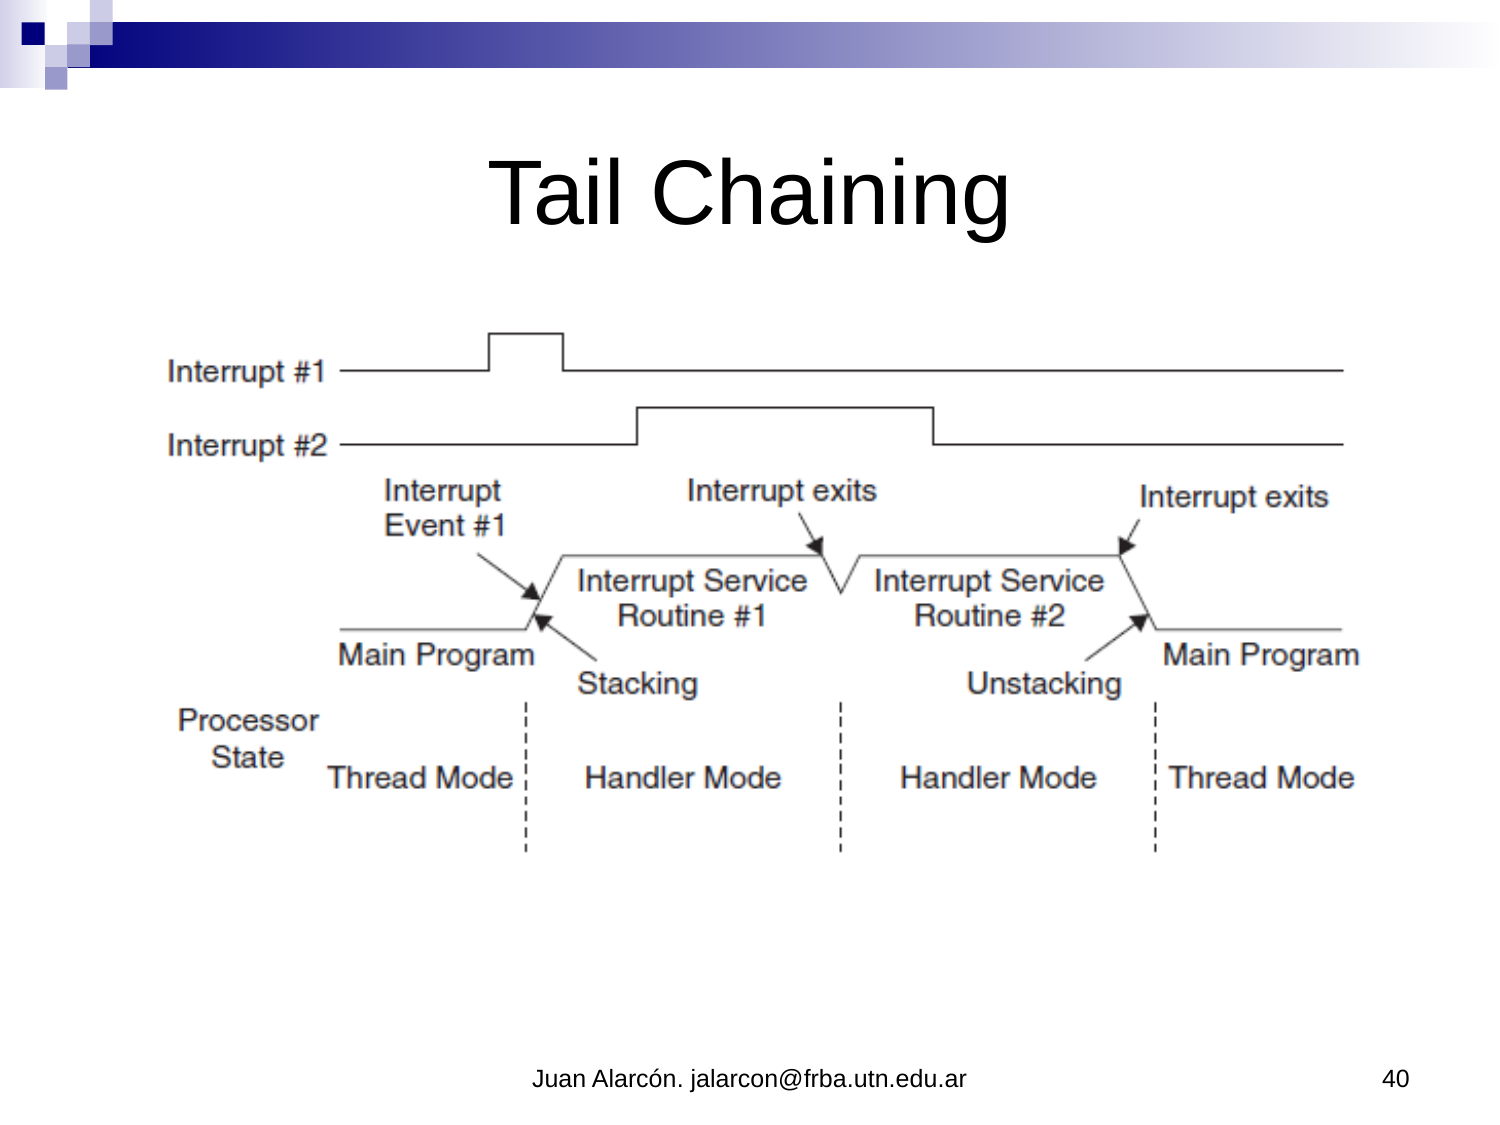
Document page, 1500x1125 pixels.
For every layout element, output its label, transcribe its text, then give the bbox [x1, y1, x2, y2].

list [111, 325, 1412, 872]
title Tail Chaining [75, 75, 1425, 300]
footer Juan Alarcón. jalarcon@frba.utn.edu.ar [512, 1024, 988, 1101]
slide_number 40 [1074, 1024, 1426, 1101]
